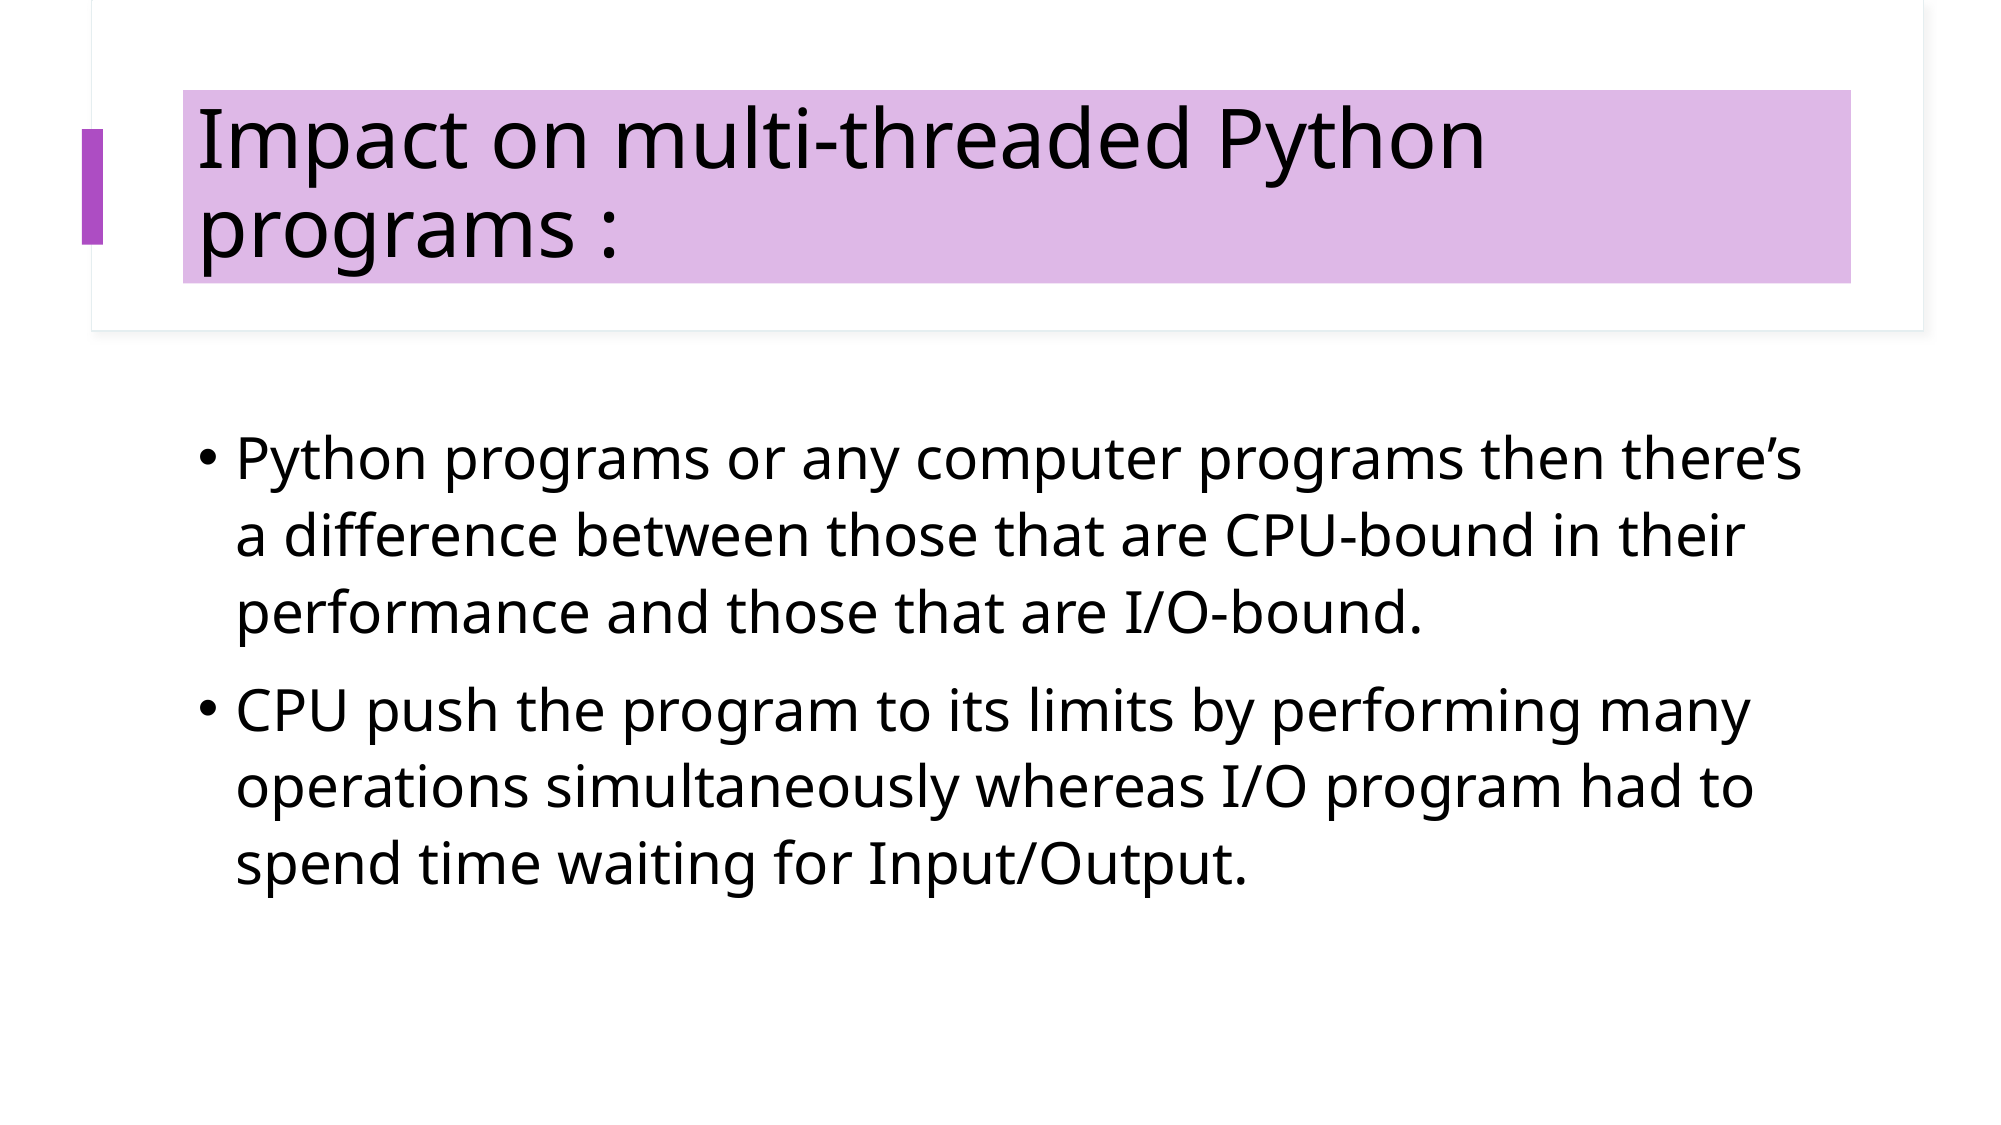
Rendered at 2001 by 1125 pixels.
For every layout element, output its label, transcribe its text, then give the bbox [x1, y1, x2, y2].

list Python programs or any computer programs then there’s a difference between those that are CPU-bound in their performance and those that are I/O-bound. CPU push the program to its limits by performing many operations simultaneously whereas I/O program had to spend time waiting for Input/Output. [183, 406, 1851, 1013]
title Impact on multi-threaded Python programs : [183, 90, 1851, 284]
